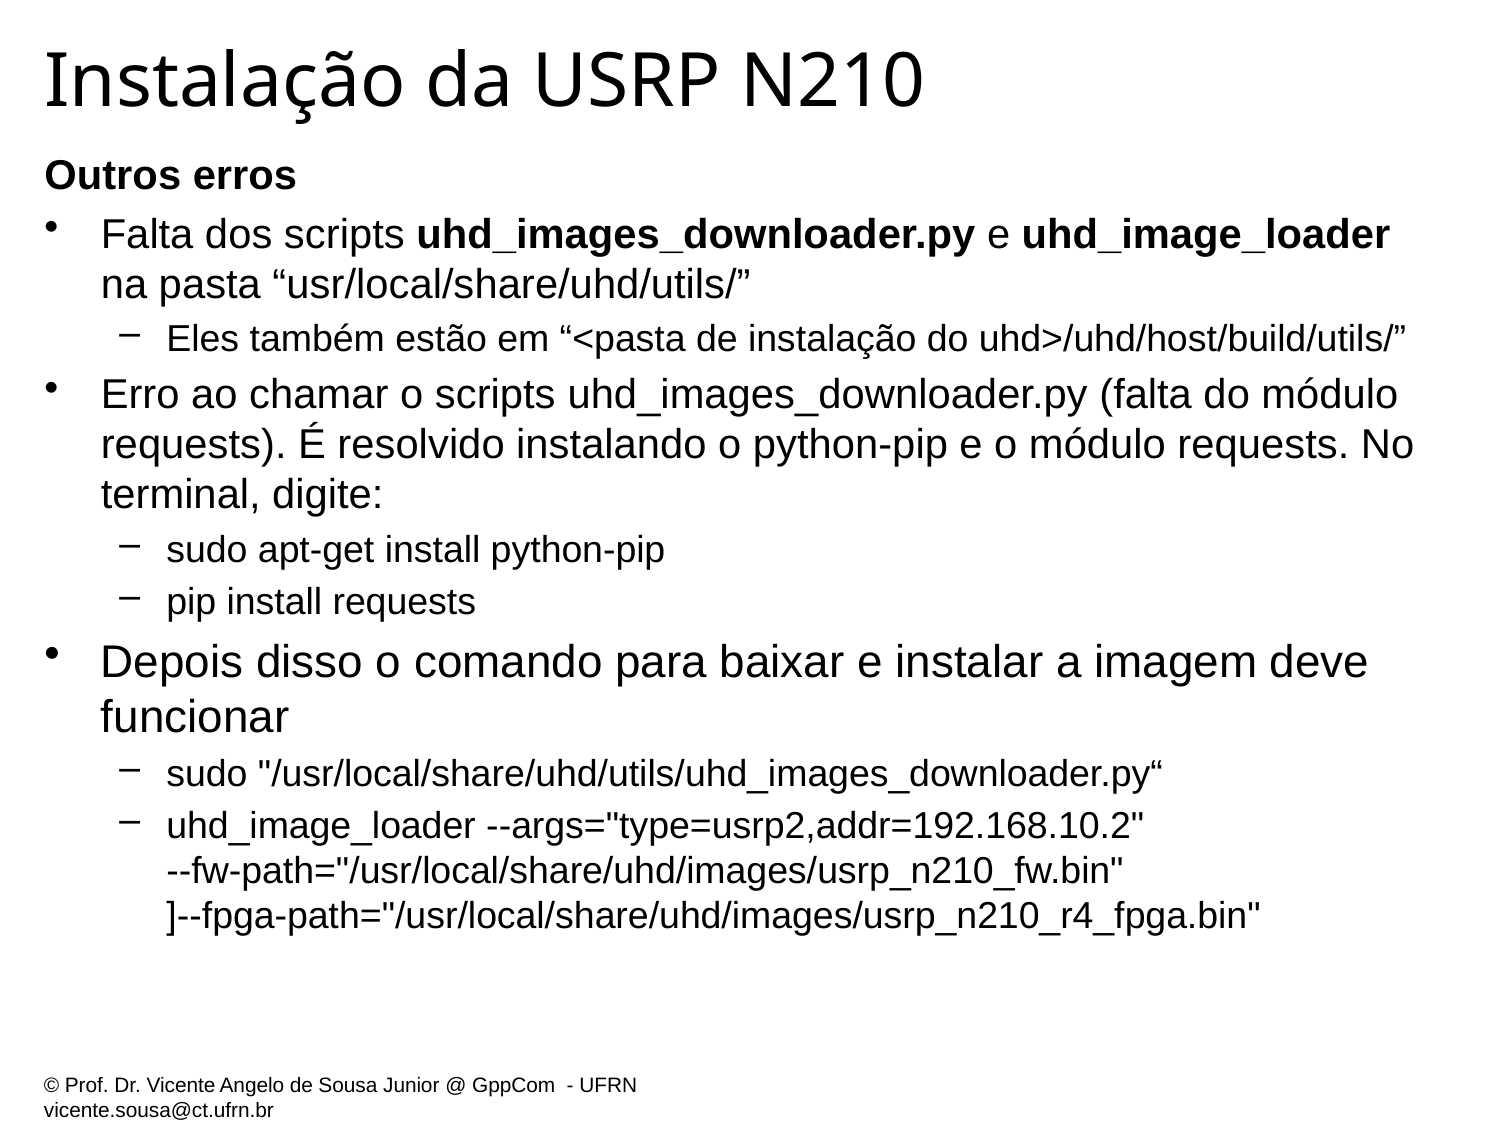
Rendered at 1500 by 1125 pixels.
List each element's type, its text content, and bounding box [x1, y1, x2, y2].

title Instalação da USRP N210 [29, 7, 1393, 140]
list Outros erros Falta dos scripts uhd_images_downloader.py e uhd_image_loader na pasta “usr/local/share/uhd/utils/” Eles também estão em “<pasta de instalação do uhd>/uhd/host/build/utils/” Erro ao chamar o scripts uhd_images_downloader.py (falta do módulo requests). É resolvido instalando o python-pip e o módulo requests. No terminal, digite: sudo apt-get install python-pip pip install requests Depois disso o comando para baixar e instalar a imagem deve funcionar sudo "/usr/local/share/uhd/utils/uhd_images_downloader.py“ uhd_image_loader --args="type=usrp2,addr=192.168.10.2" --fw-path="/usr/local/share/uhd/images/usrp_n210_fw.bin" ]--fpga-path="/usr/local/share/uhd/images/usrp_n210_r4_fpga.bin" [29, 140, 1438, 1023]
